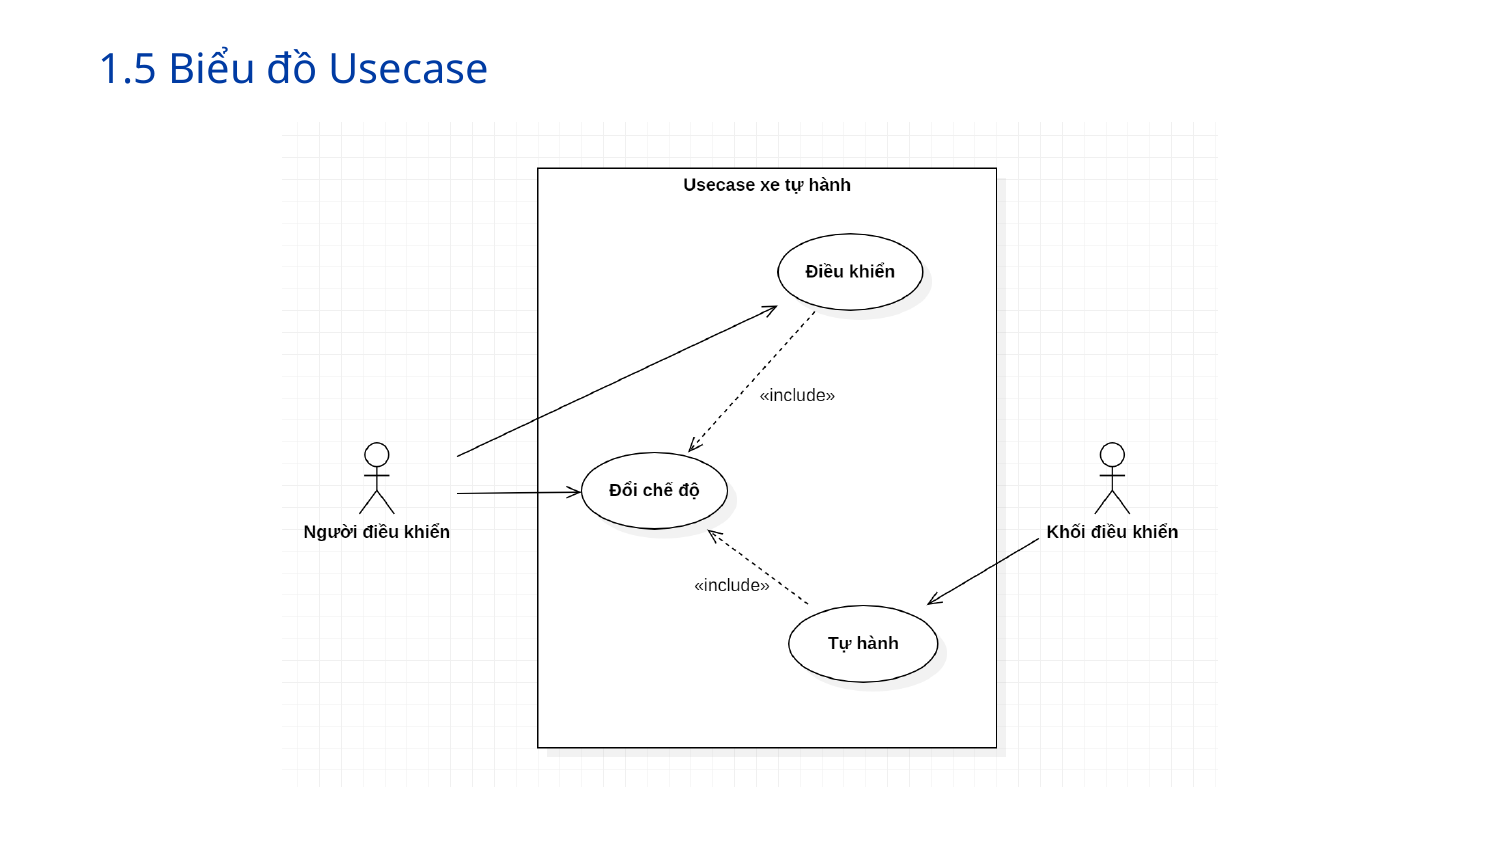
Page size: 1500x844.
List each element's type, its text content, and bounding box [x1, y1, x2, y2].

list 1.5 Biểu đồ Usecase [60, 26, 1235, 90]
picture [281, 121, 1218, 787]
